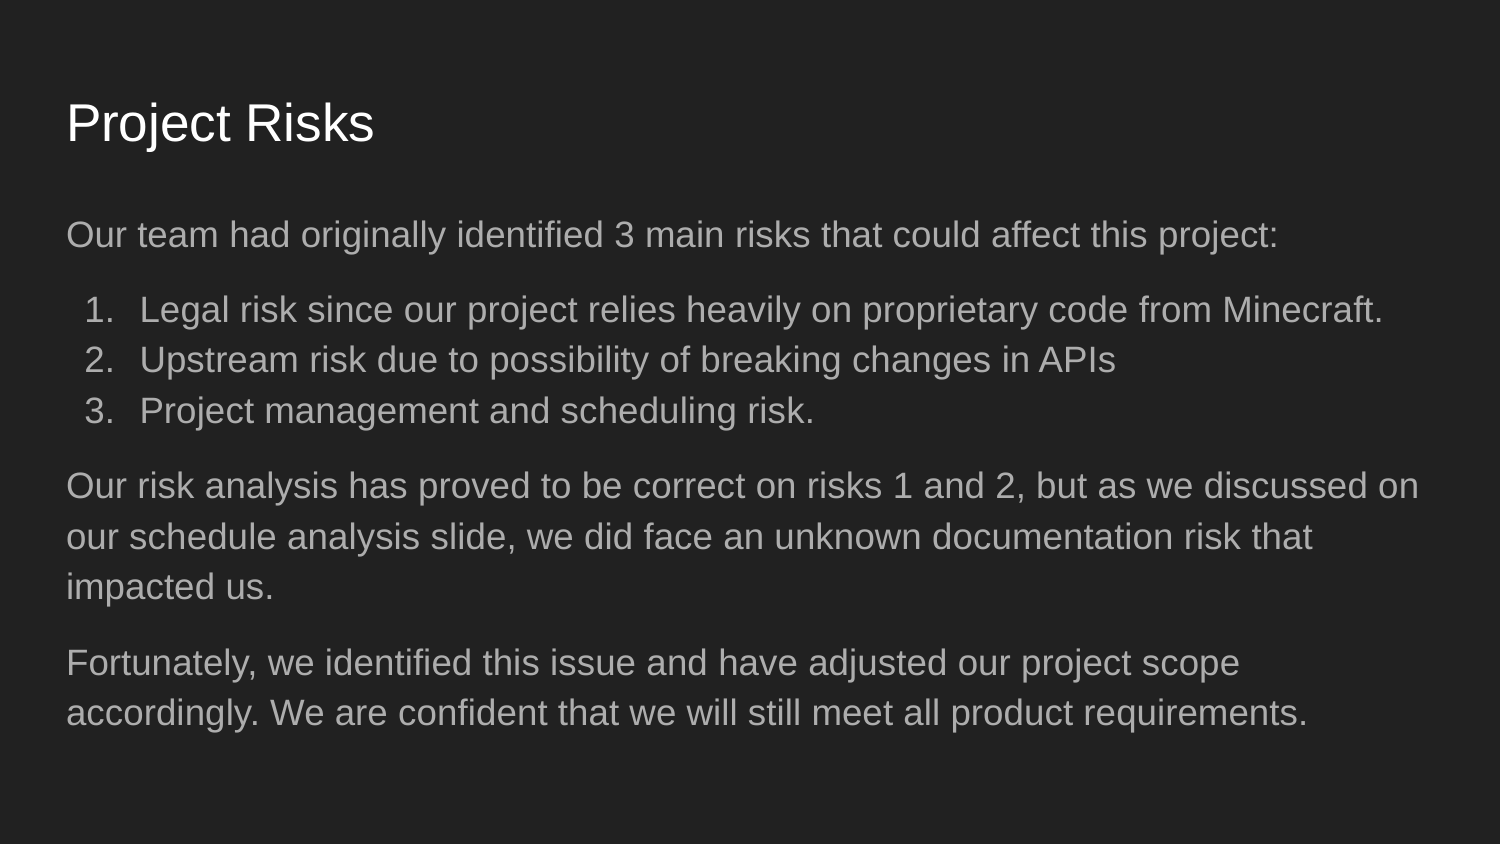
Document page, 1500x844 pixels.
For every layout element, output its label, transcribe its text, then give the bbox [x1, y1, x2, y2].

list Our team had originally identified 3 main risks that could affect this project: Legal risk since our project relies heavily on proprietary code from Minecraft. Upstream risk due to possibility of breaking changes in APIs Project management and scheduling risk. Our risk analysis has proved to be correct on risks 1 and 2, but as we discussed on our schedule analysis slide, we did face an unknown documentation risk that impacted us. Fortunately, we identified this issue and have adjusted our project scope accordingly. We are confident that we will still meet all product requirements. [51, 189, 1449, 750]
title Project Risks [51, 72, 1449, 167]
